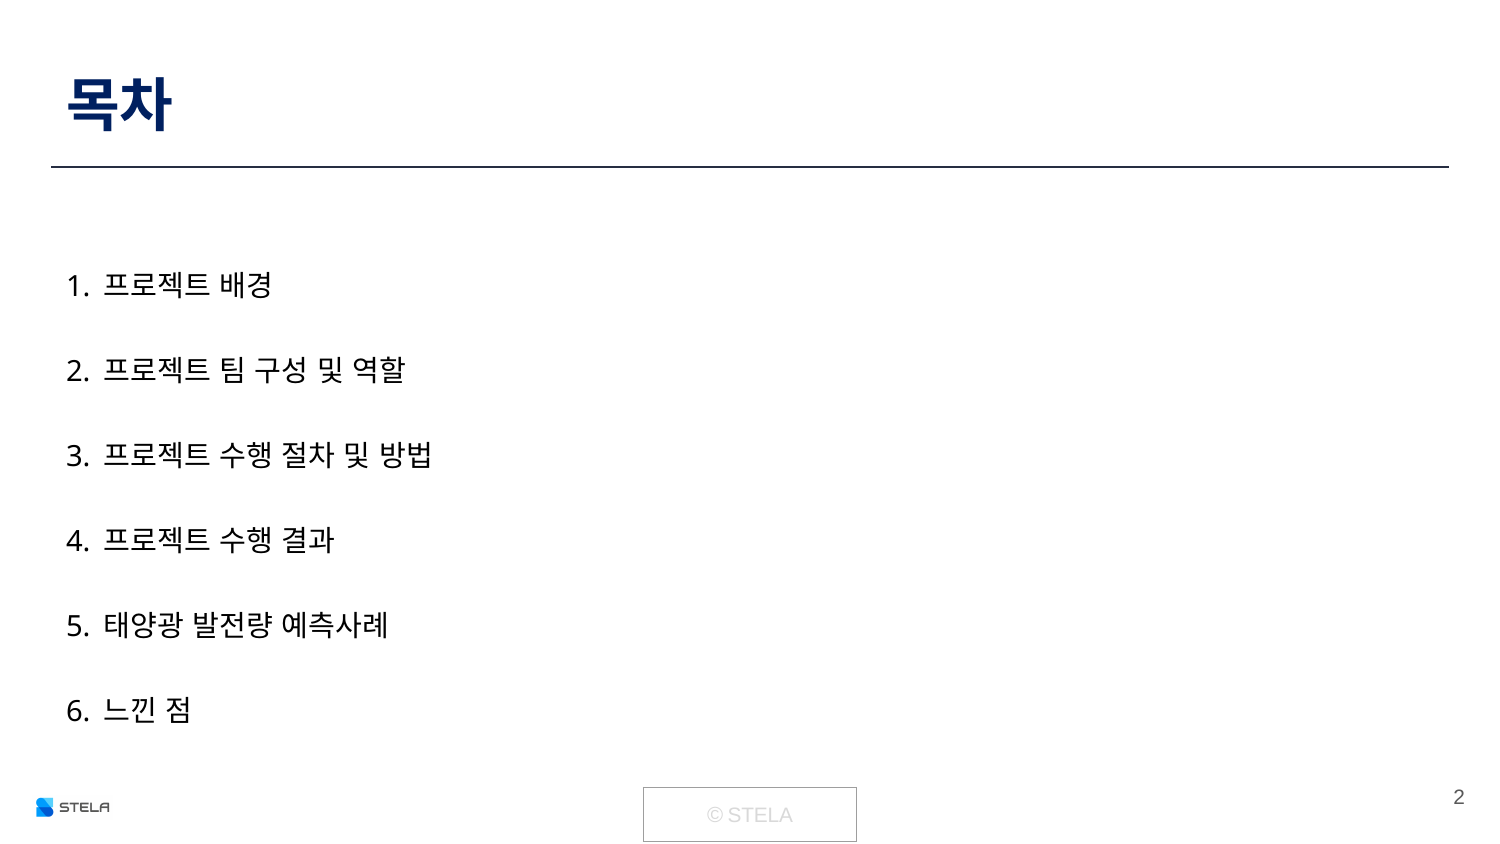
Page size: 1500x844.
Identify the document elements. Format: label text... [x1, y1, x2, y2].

title 목차 [51, 53, 1449, 148]
table_header © STELA [644, 788, 856, 841]
picture [32, 795, 113, 820]
slide_number ‹#› [1389, 764, 1480, 830]
list 1. 프로젝트 배경 2. 프로젝트 팀 구성 및 역할 3. 프로젝트 수행 절차 및 방법 4. 프로젝트 수행 결과 5. 태양광 발전량 예측사례 6. 느낀 점 [51, 204, 1449, 750]
